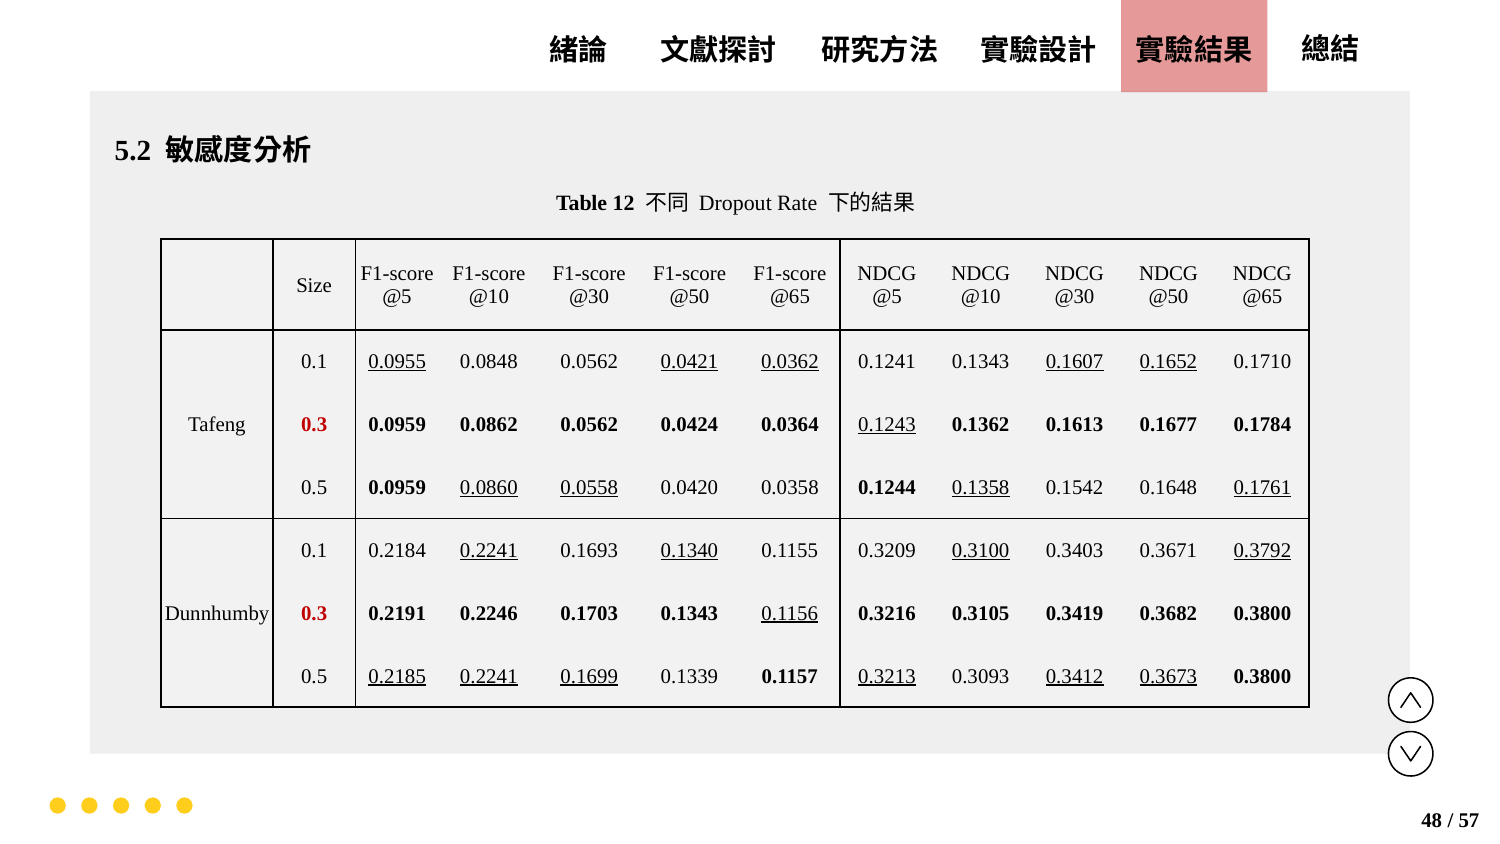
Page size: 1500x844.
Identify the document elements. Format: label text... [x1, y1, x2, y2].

table_cell 0.0848 [439, 331, 539, 393]
table_cell 0.3792 [1215, 519, 1308, 581]
table_cell 0.0362 [740, 331, 839, 393]
text_box 緒論 [505, 33, 653, 65]
table_cell 0.5 [274, 456, 355, 518]
table_cell 0.1157 [740, 644, 839, 706]
table_cell 0.3673 [1122, 644, 1215, 706]
table_header NDCG @65 [1215, 240, 1308, 329]
table_cell Tafeng [162, 331, 272, 518]
table_cell 0.0558 [539, 456, 639, 518]
table_cell 0.1784 [1215, 393, 1308, 456]
table_cell 0.1677 [1122, 393, 1215, 456]
table_cell 0.1699 [539, 644, 639, 706]
table_cell 0.1340 [639, 519, 740, 581]
text_box 文獻探討 [638, 31, 799, 67]
table_cell 0.3412 [1028, 644, 1122, 706]
table_cell 0.3800 [1215, 581, 1308, 644]
table_cell 0.1343 [639, 581, 740, 644]
table_cell 0.1358 [934, 456, 1028, 518]
text_box [1388, 731, 1433, 777]
table_cell 0.2185 [356, 644, 439, 706]
table_header NDCG @5 [841, 240, 934, 329]
table_cell 0.0959 [356, 393, 439, 456]
table_cell 0.2191 [356, 581, 439, 644]
table_cell 0.1542 [1028, 456, 1122, 518]
table_cell 0.2246 [439, 581, 539, 644]
table_cell 0.1343 [934, 331, 1028, 393]
table_header F1-score @50 [639, 240, 740, 329]
table_cell 0.5 [274, 644, 355, 706]
table_cell 0.3 [274, 581, 355, 644]
text_box [1121, 67, 1268, 93]
table_header Size [274, 240, 355, 329]
table_header NDCG @10 [934, 240, 1028, 329]
table_cell 0.1241 [841, 331, 934, 393]
table_cell 0.1761 [1215, 456, 1308, 518]
table_cell 0.1155 [740, 519, 839, 581]
text_box 48 / 57 [1400, 799, 1500, 839]
table_cell 0.1693 [539, 519, 639, 581]
table_cell 0.1703 [539, 581, 639, 644]
table_cell 0.3419 [1028, 581, 1122, 644]
table_cell 0.0562 [539, 393, 639, 456]
table_cell 0.3209 [841, 519, 934, 581]
table_header [162, 240, 272, 329]
table_header F1-score @65 [740, 240, 839, 329]
table_cell 0.0955 [356, 331, 439, 393]
table_cell 0.1244 [841, 456, 934, 518]
table_cell 0.1362 [934, 393, 1028, 456]
table_cell 0.2241 [439, 519, 539, 581]
table_cell 0.1710 [1215, 331, 1308, 393]
table_cell 0.3105 [934, 581, 1028, 644]
table_cell 0.0424 [639, 393, 740, 456]
table_cell 0.1 [274, 331, 355, 393]
table_cell 0.0358 [740, 456, 839, 518]
table_cell 0.1156 [740, 581, 839, 644]
table_cell 0.1 [274, 519, 355, 581]
table_header F1-score @5 [356, 240, 439, 329]
table_cell 0.1652 [1122, 331, 1215, 393]
table_header F1-score @30 [539, 240, 639, 329]
text_box [1121, 0, 1268, 31]
table_cell 0.3682 [1122, 581, 1215, 644]
table_cell 0.0421 [639, 331, 740, 393]
table_cell 0.1243 [841, 393, 934, 456]
table_cell 0.3100 [934, 519, 1028, 581]
table_cell 0.0420 [639, 456, 740, 518]
table_cell 0.1339 [639, 644, 740, 706]
table_cell 0.3671 [1122, 519, 1215, 581]
table_cell 0.1648 [1122, 456, 1215, 518]
table_cell 0.3800 [1215, 644, 1308, 706]
table_cell 0.3093 [934, 644, 1028, 706]
table_header NDCG @50 [1122, 240, 1215, 329]
table_cell 0.3216 [841, 581, 934, 644]
table_cell 0.0860 [439, 456, 539, 518]
table_cell 0.2241 [439, 644, 539, 706]
text_box 總結 [1257, 32, 1404, 64]
table_cell Dunnhumby [162, 519, 272, 706]
table_cell 0.0862 [439, 393, 539, 456]
text_box 實驗結果 [1119, 31, 1274, 67]
table_cell 0.3403 [1028, 519, 1122, 581]
table_cell 0.0562 [539, 331, 639, 393]
table_cell 0.1607 [1028, 331, 1122, 393]
table_cell 0.1613 [1028, 393, 1122, 456]
text_box [1388, 677, 1433, 723]
text_box 研究方法 [800, 33, 958, 65]
text_box 實驗設計 [958, 31, 1119, 67]
table_cell 0.3 [274, 393, 355, 456]
table_cell 0.2184 [356, 519, 439, 581]
table_cell 0.3213 [841, 644, 934, 706]
text_box 5.2 敏感度分析 [99, 106, 506, 174]
table_header NDCG @30 [1028, 240, 1122, 329]
table_cell 0.0364 [740, 393, 839, 456]
text_box Table 12 不同 Dropout Rate 下的結果 [296, 181, 1175, 223]
table_cell 0.0959 [356, 456, 439, 518]
table_header F1-score @10 [439, 240, 539, 329]
